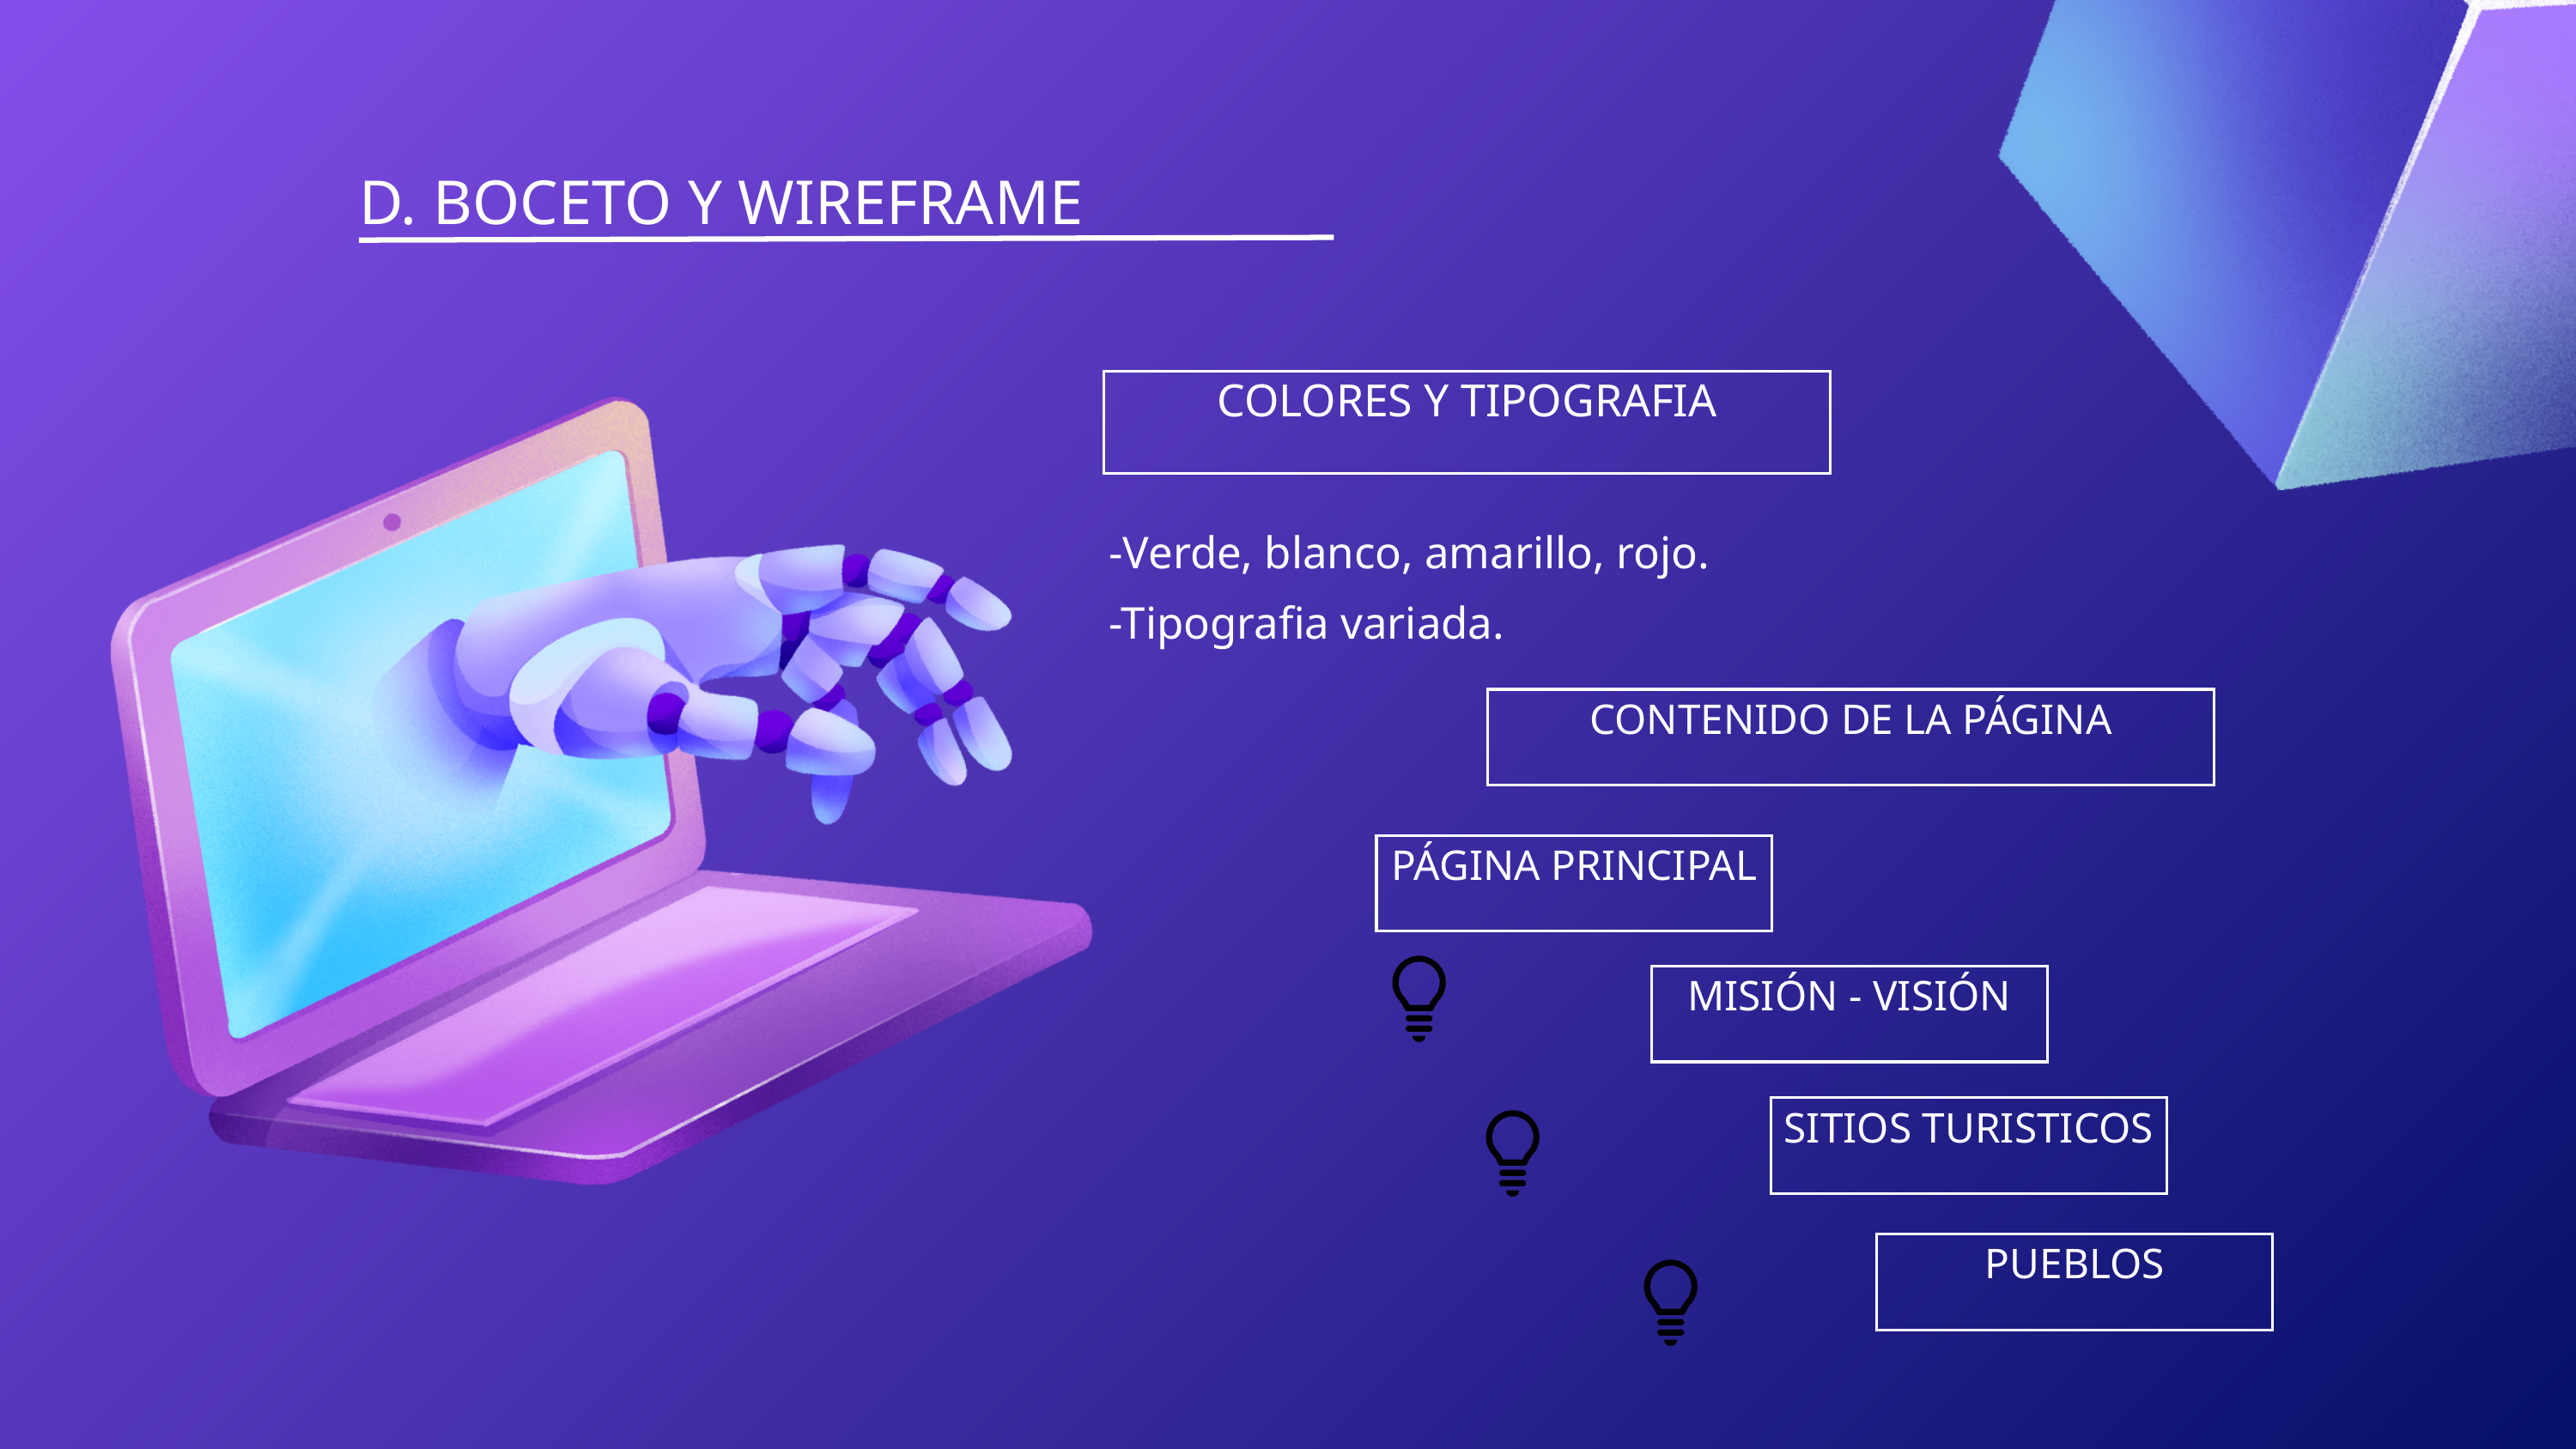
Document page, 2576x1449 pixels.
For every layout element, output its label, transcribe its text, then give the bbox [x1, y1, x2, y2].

text_box [110, 397, 1095, 1185]
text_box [1876, 1234, 2274, 1331]
picture [1621, 1253, 1720, 1353]
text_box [1376, 835, 1773, 932]
text_box D. BOCETO Y WIREFRAME [359, 151, 1334, 237]
picture [1369, 949, 1468, 1048]
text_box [1651, 966, 2048, 1063]
text_box -Verde, blanco, amarillo, rojo. -Tipografia variada. [1109, 506, 2251, 719]
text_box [1487, 688, 2215, 785]
picture [1463, 1103, 1563, 1203]
text_box [1990, 0, 2576, 490]
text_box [1771, 1097, 2167, 1194]
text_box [1103, 371, 1832, 475]
